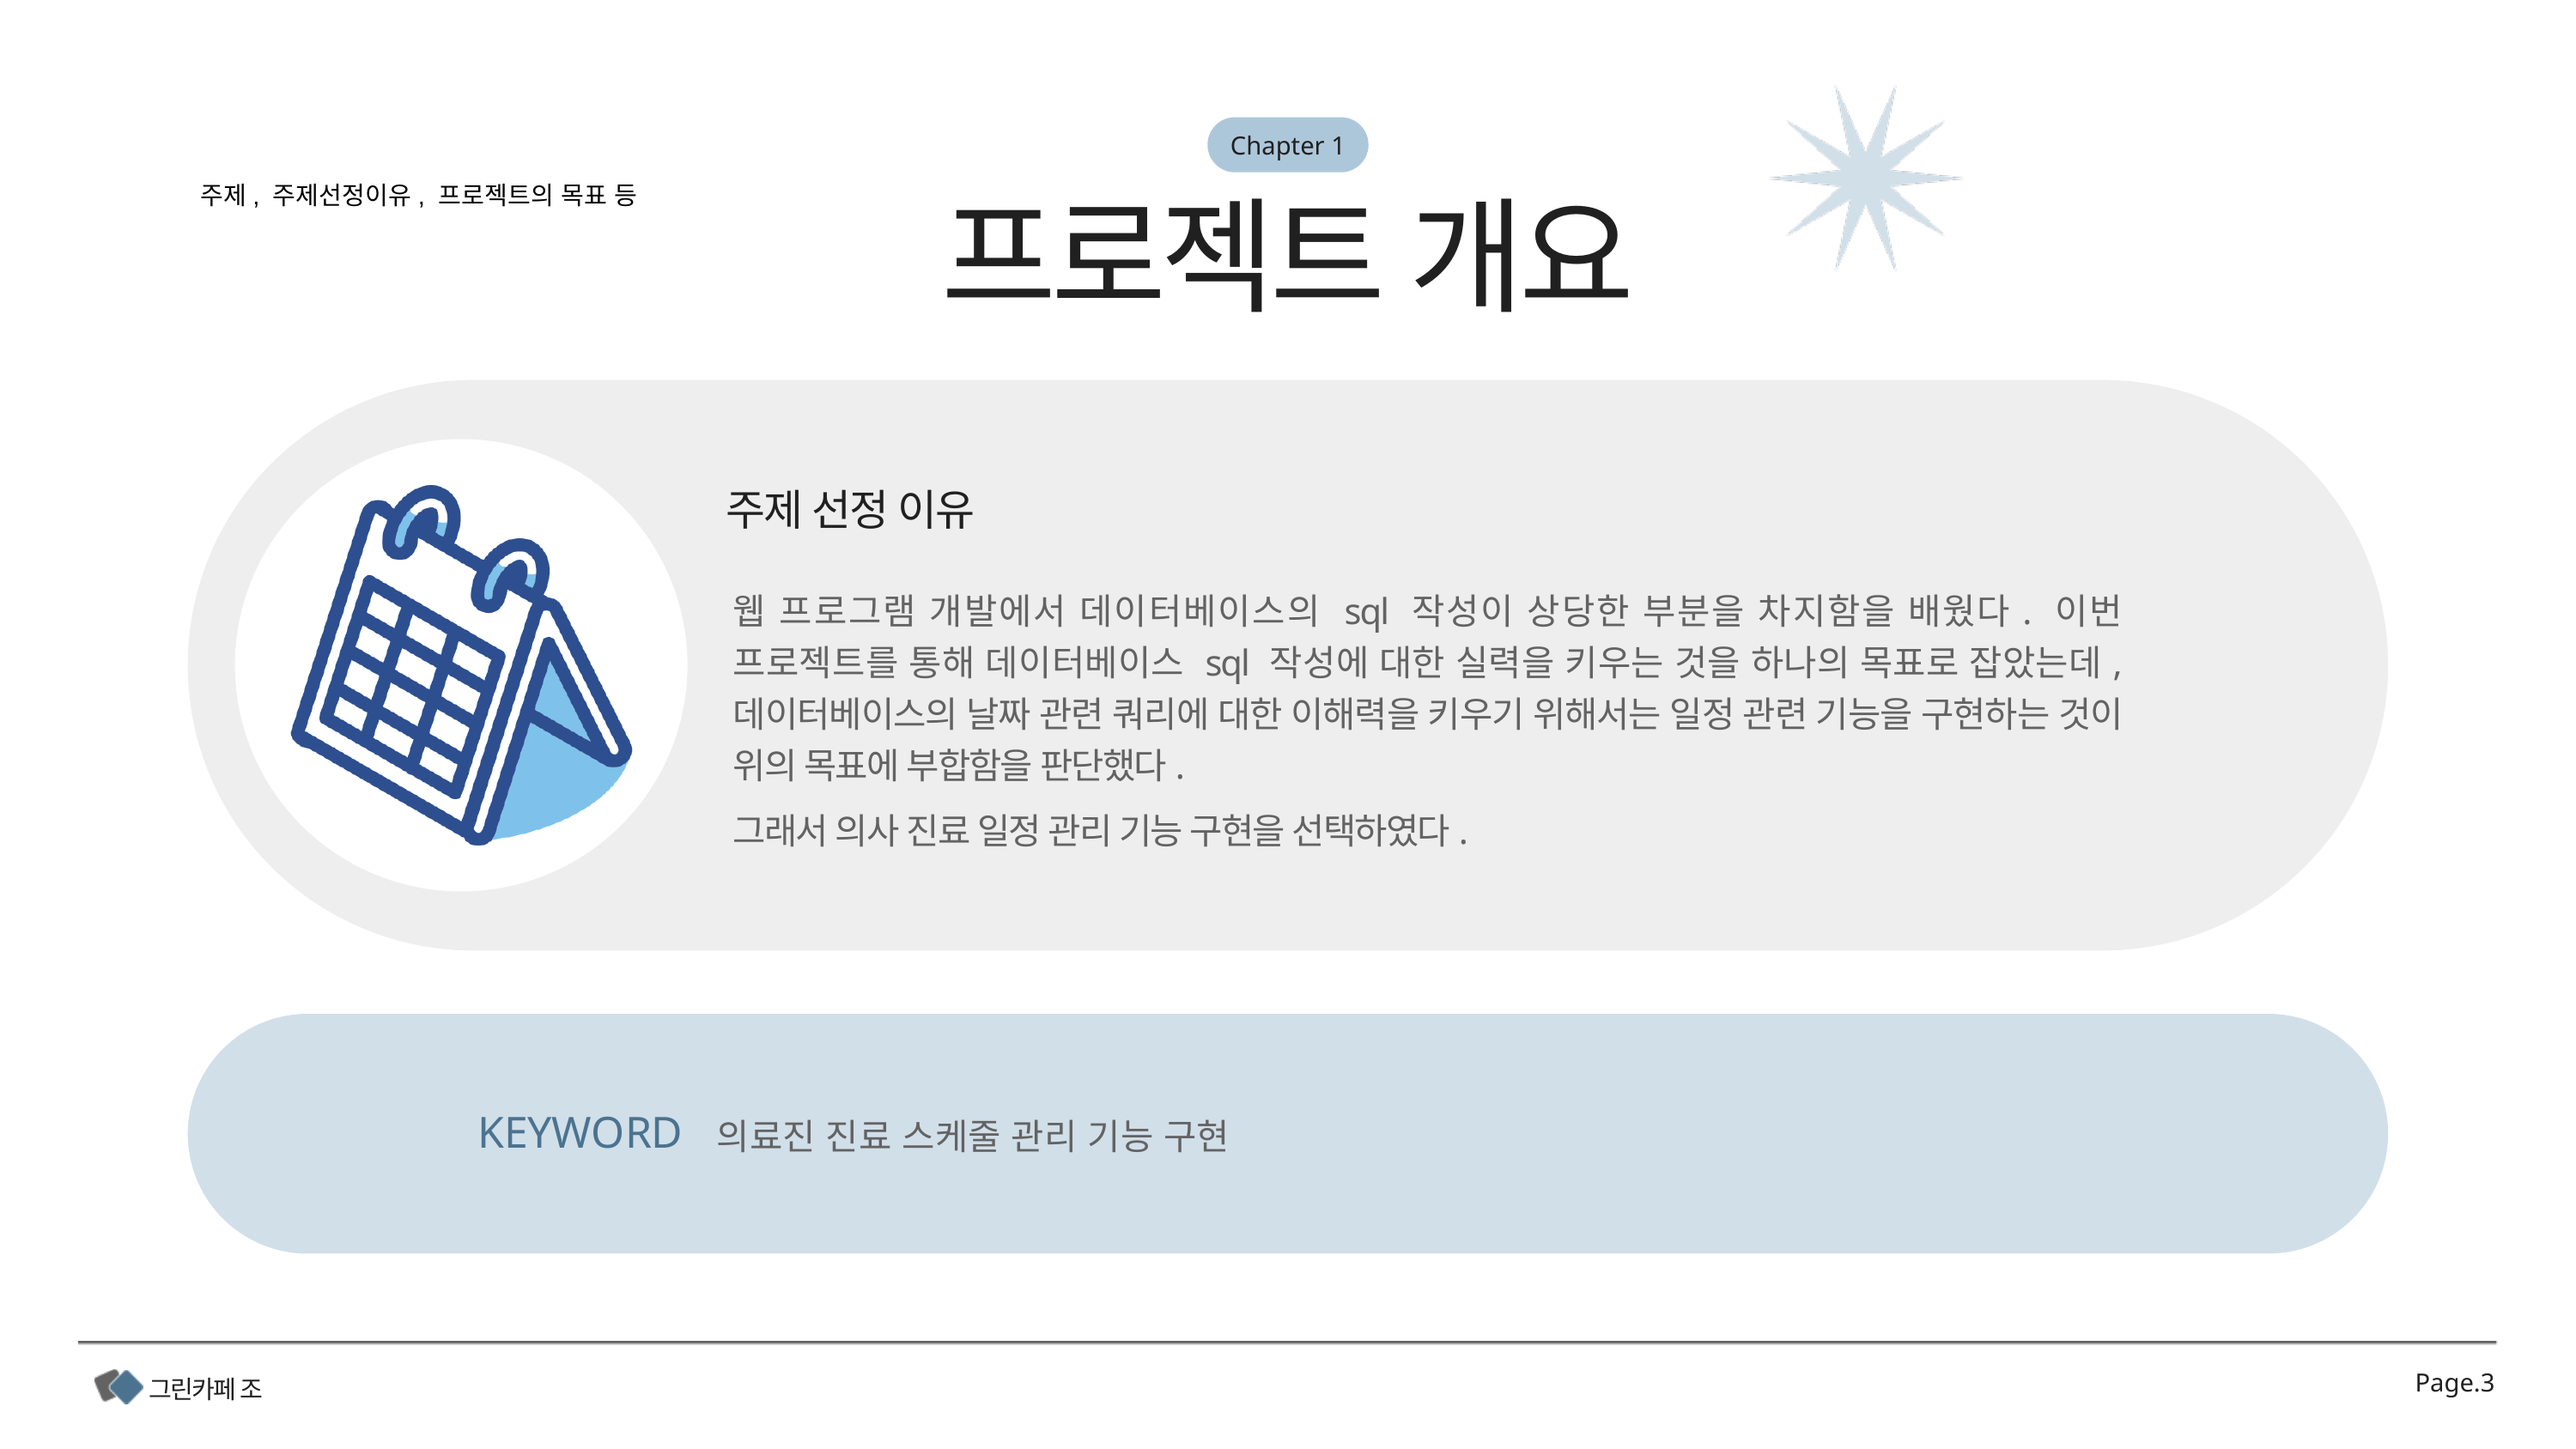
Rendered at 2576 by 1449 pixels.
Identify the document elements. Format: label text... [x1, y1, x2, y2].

picture [78, 1341, 2498, 1345]
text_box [187, 379, 2389, 951]
text_box [185, 1011, 2391, 1256]
text_box KEYWORD [477, 1110, 683, 1157]
picture [94, 1369, 143, 1404]
text_box 주제, 주제선정이유, 프로젝트의 목표 등 [187, 173, 1476, 216]
slide_number Page.3 [2384, 1358, 2508, 1404]
text_box 의료진 진료 스케줄 관리 기능 구현 [716, 1110, 1230, 1157]
picture [1765, 78, 1966, 279]
